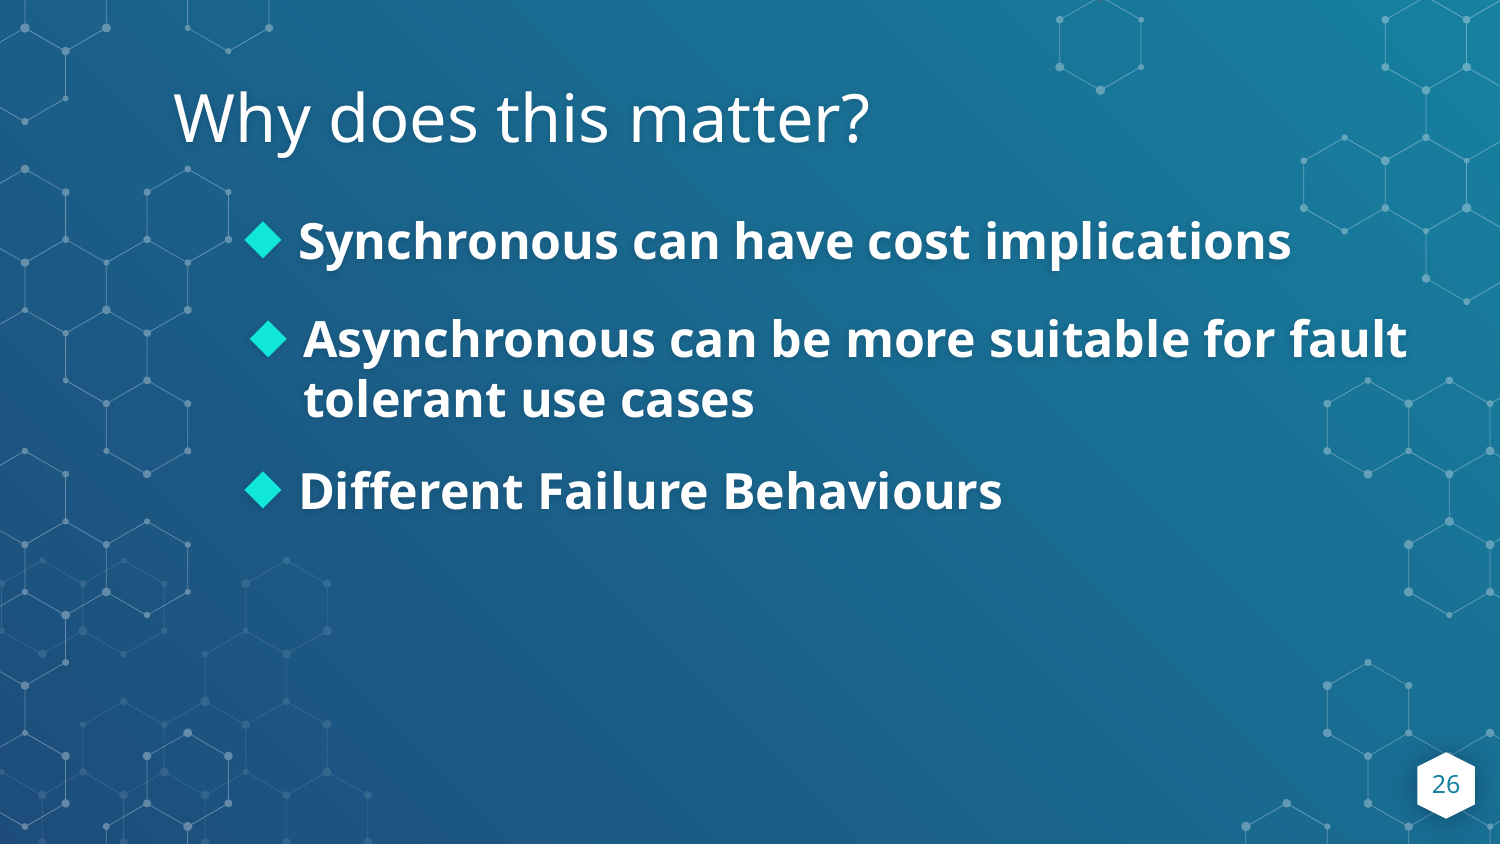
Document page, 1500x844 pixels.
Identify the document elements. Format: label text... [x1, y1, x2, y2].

list Different Failure Behaviours [223, 459, 1443, 527]
list Asynchronous can be more suitable for fault tolerant use cases [228, 307, 1448, 436]
slide_number ‹#› [1417, 752, 1475, 819]
title Why does this matter? [174, 92, 1359, 150]
list Synchronous can have cost implications [223, 209, 1443, 277]
